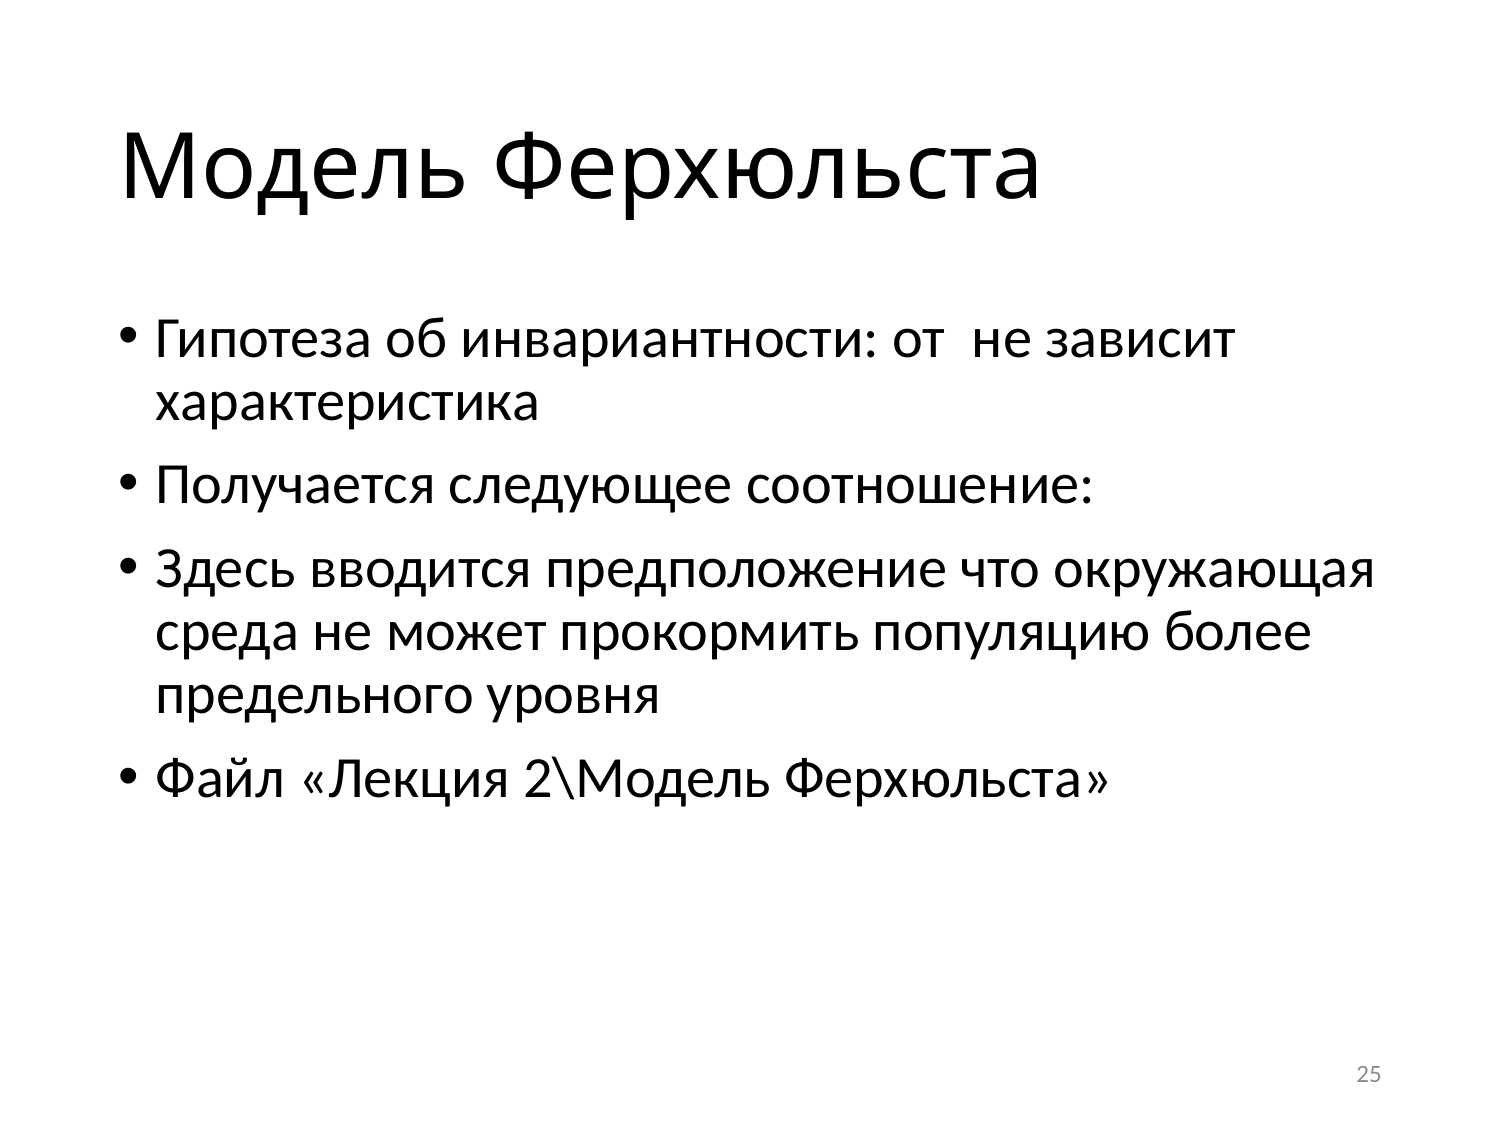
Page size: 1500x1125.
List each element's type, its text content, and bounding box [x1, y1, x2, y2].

title Модель Ферхюльста [103, 59, 1397, 278]
slide_number 25 [1059, 1042, 1397, 1103]
